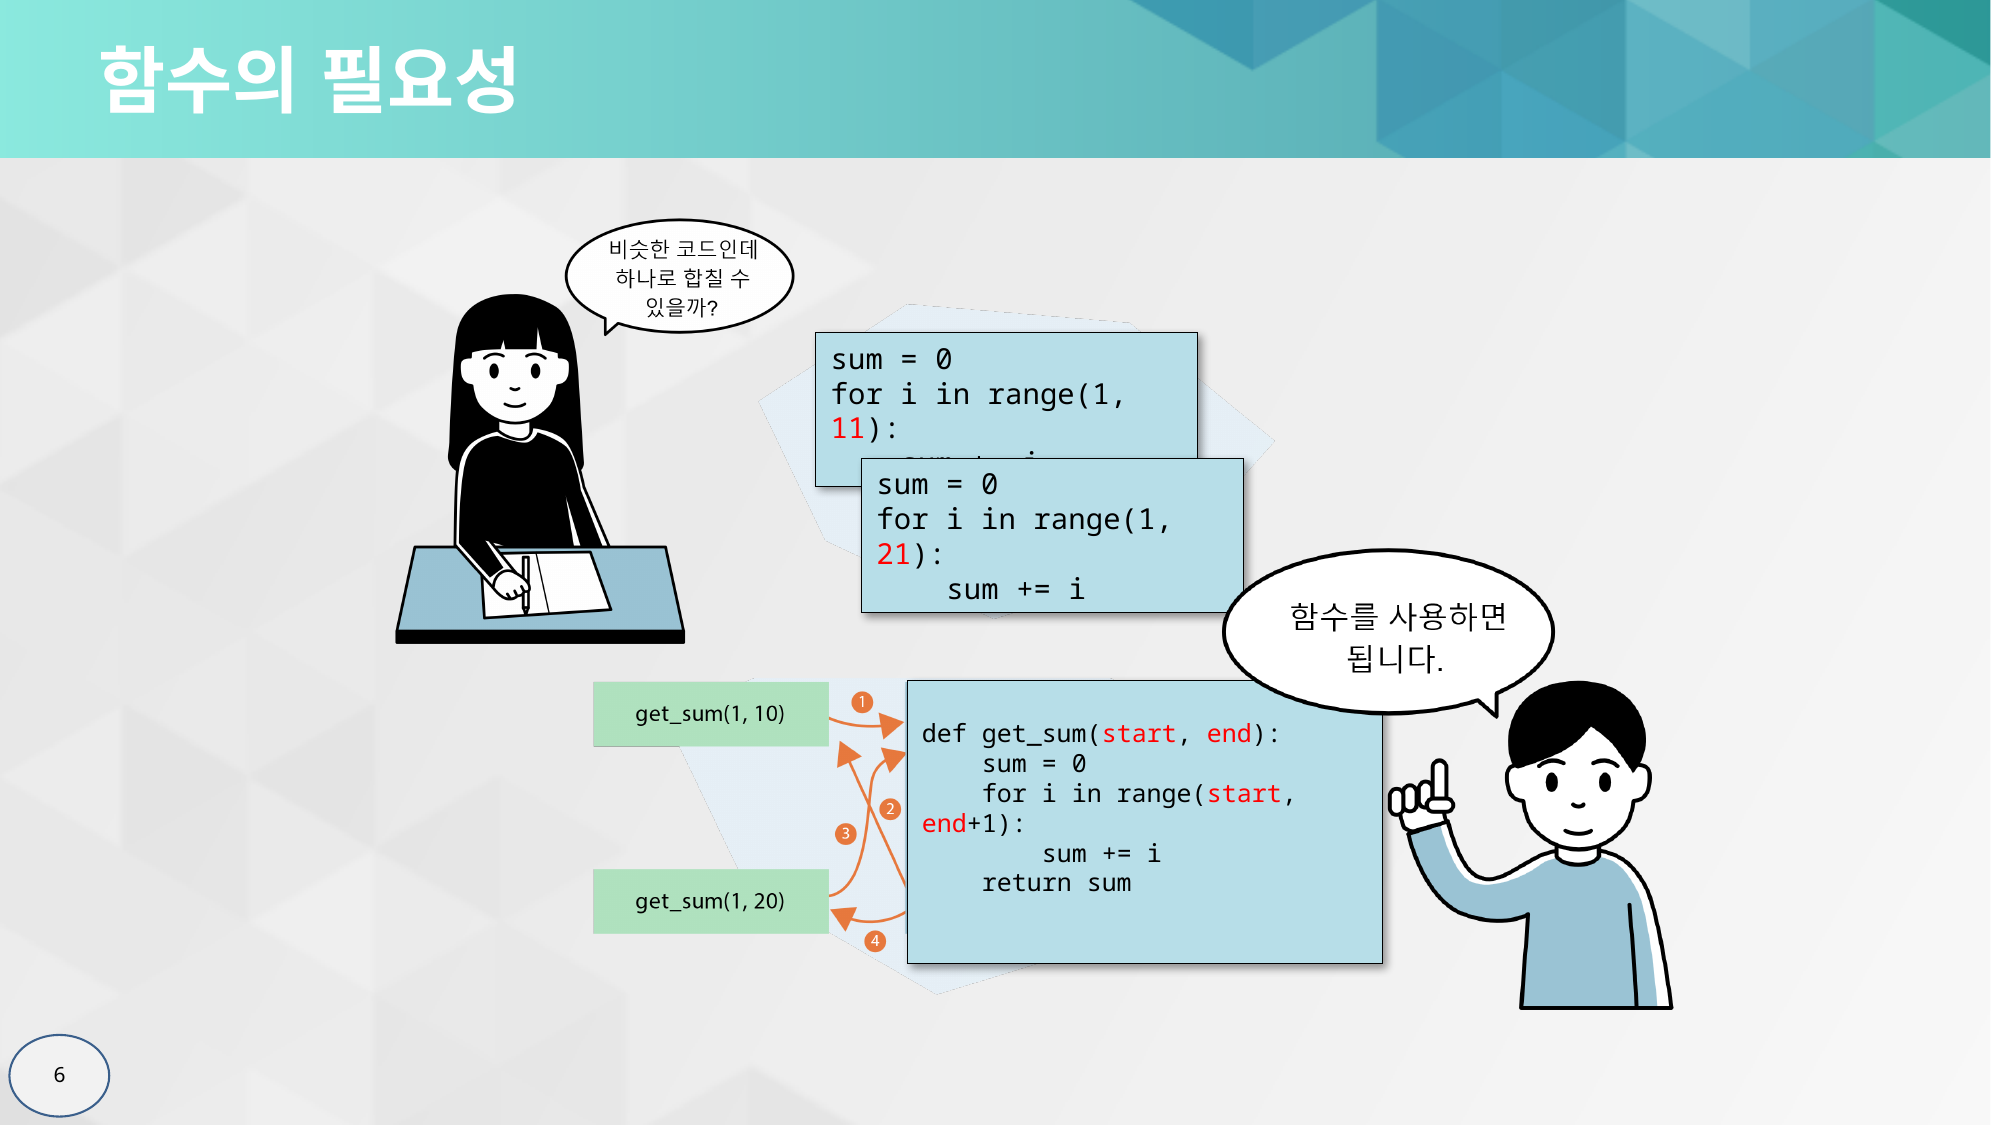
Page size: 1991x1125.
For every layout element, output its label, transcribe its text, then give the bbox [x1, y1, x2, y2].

picture [0, 0, 1991, 1125]
title 함수의 필요성 [83, 0, 1681, 158]
